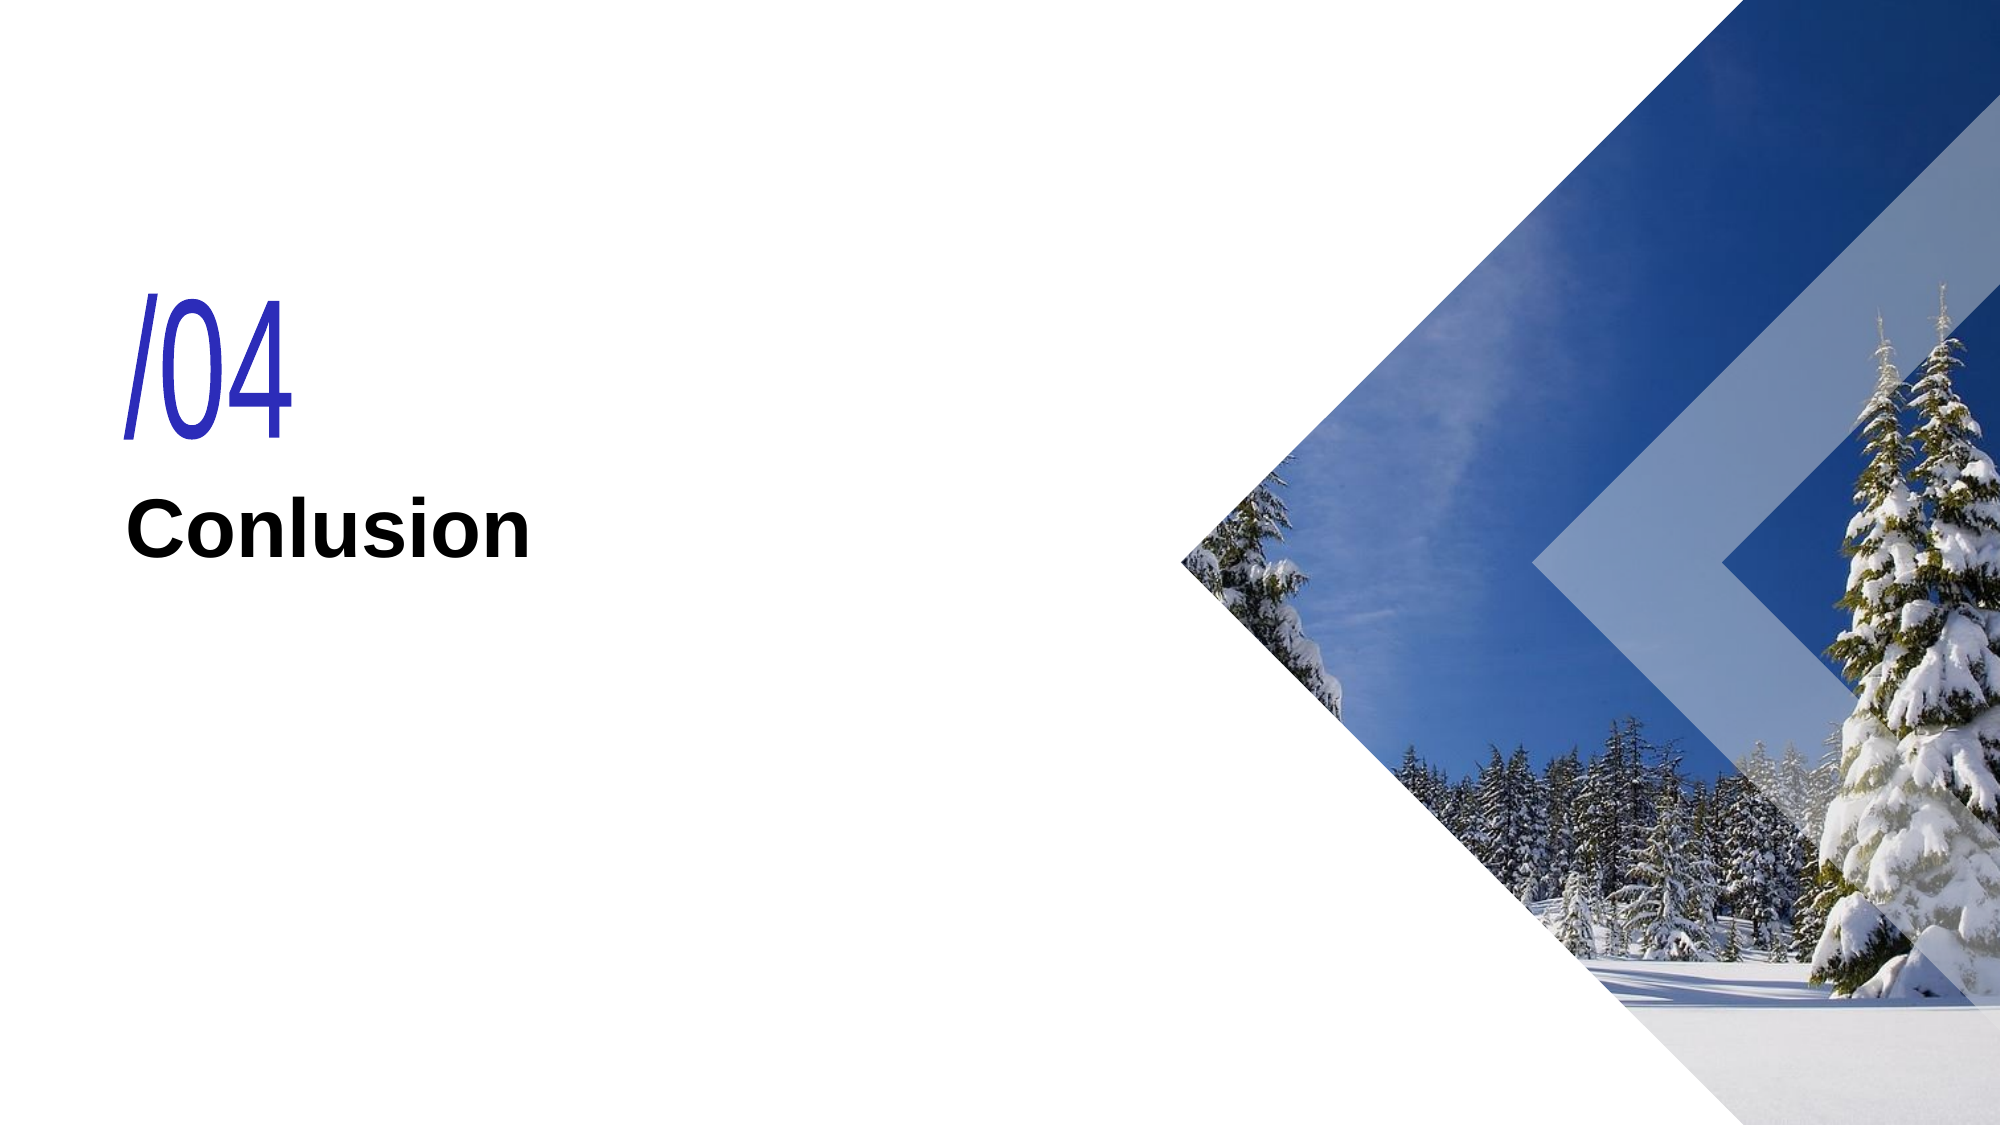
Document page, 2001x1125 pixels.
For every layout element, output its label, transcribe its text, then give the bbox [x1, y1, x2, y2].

title Conlusion [110, 436, 1000, 583]
picture [1723, 286, 2000, 839]
picture [1180, 0, 2000, 1125]
